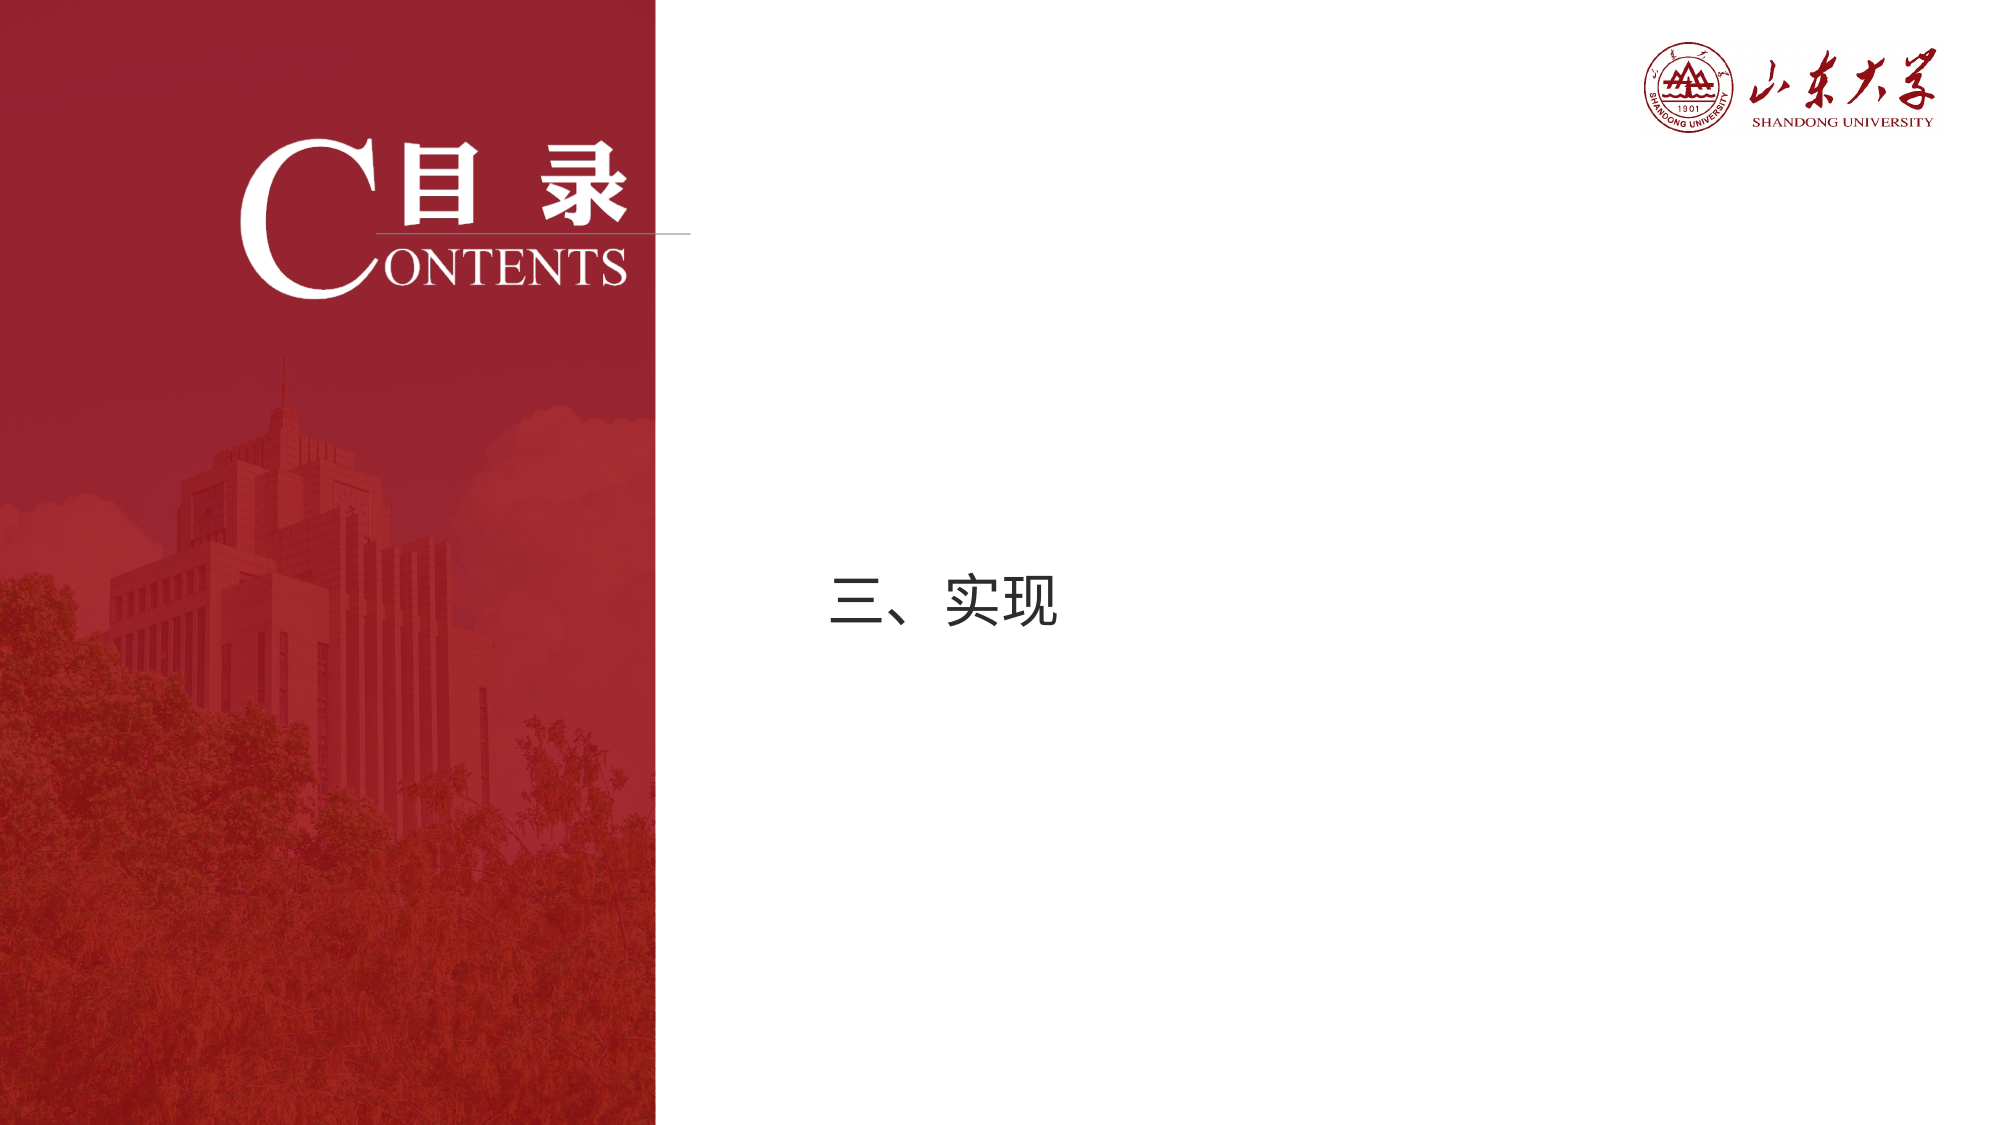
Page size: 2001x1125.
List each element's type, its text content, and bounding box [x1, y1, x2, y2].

picture [1639, 37, 1944, 137]
picture [58, 0, 691, 594]
text_box 一、背景 二、GLV方法标量分解的规约 三、实现 四、实验结果 [812, 277, 1640, 1018]
